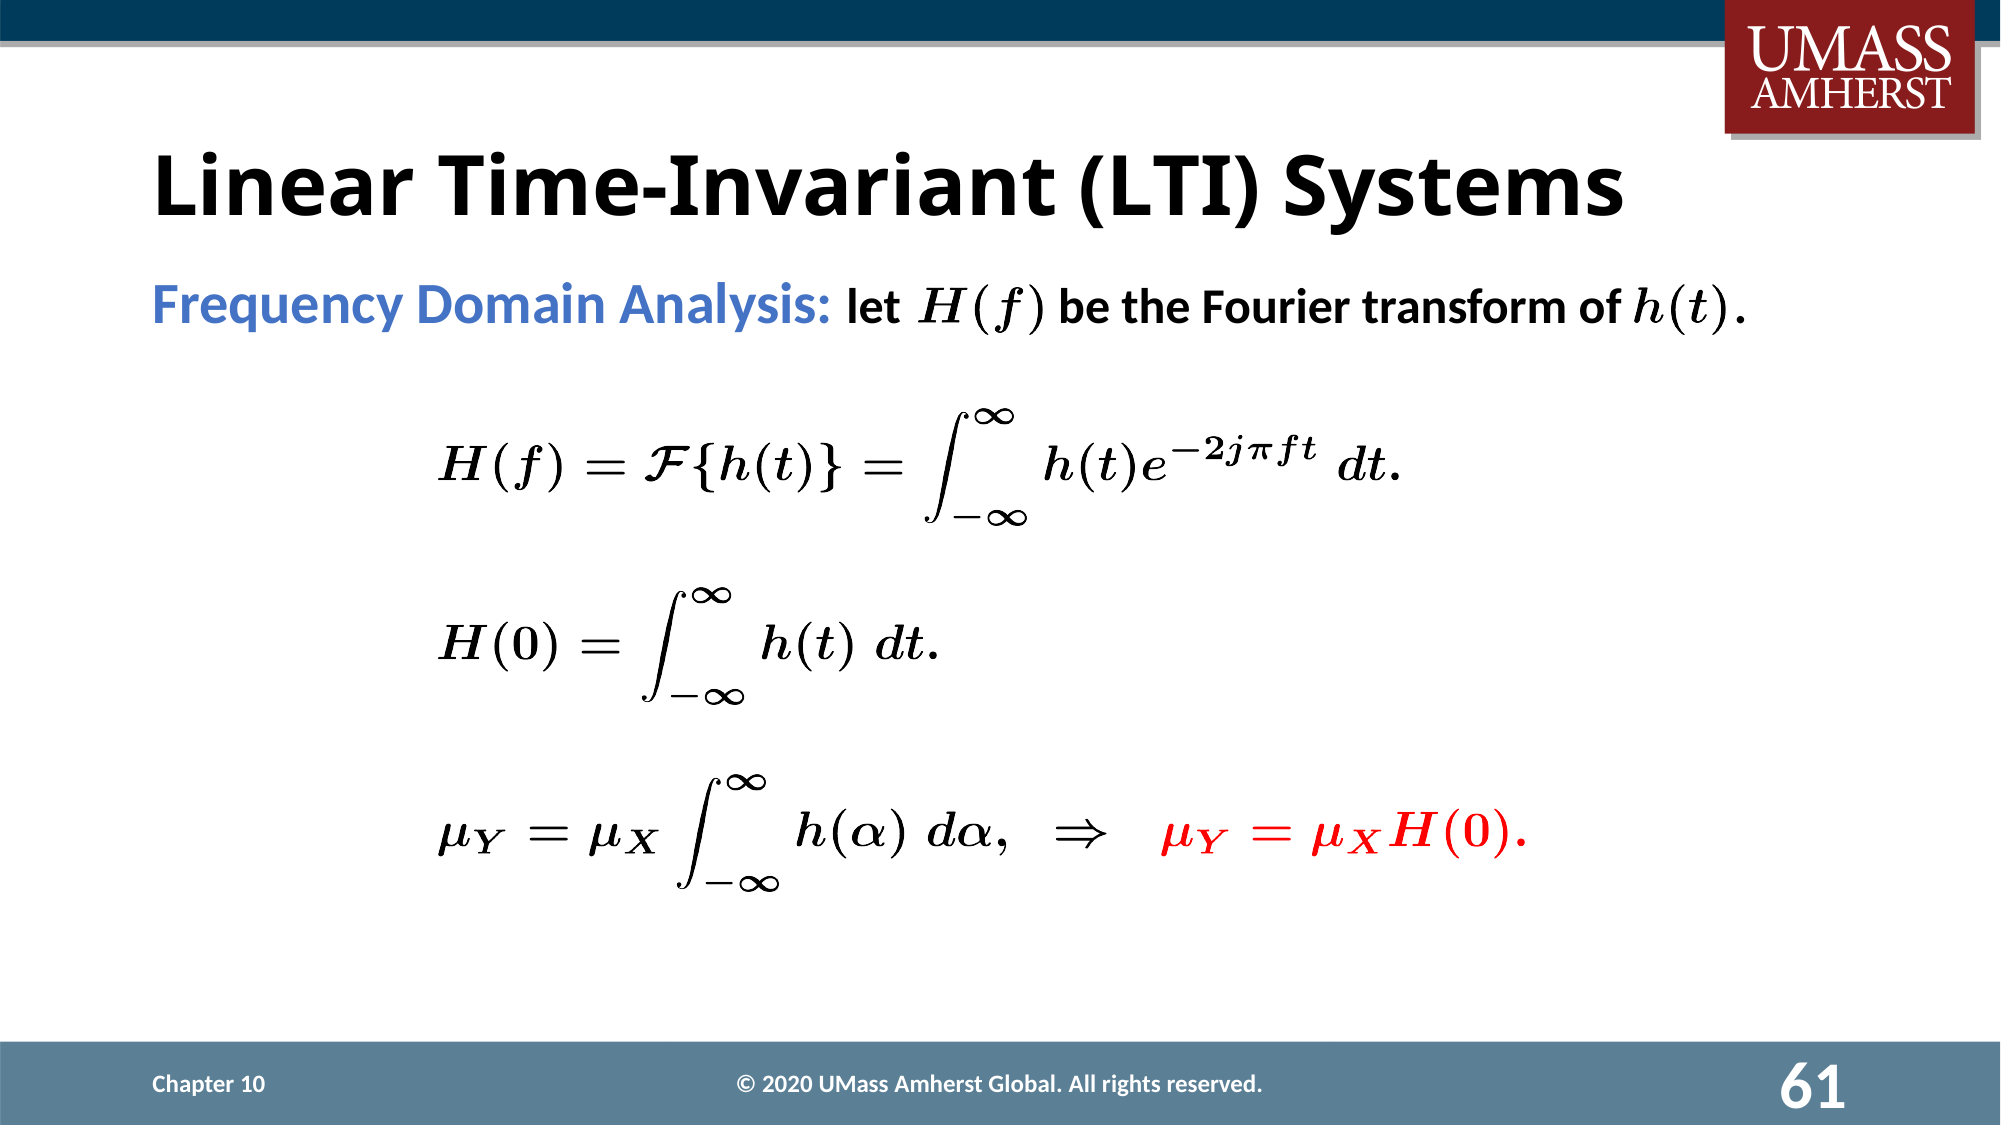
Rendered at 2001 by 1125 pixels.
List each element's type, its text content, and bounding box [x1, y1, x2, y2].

list Frequency Domain Analysis: let be the Fourier transform of . [137, 265, 1824, 979]
footer © 2020 UMass Amherst Global. All rights reserved. [662, 1052, 1338, 1113]
slide_number 61 [1412, 1052, 1863, 1113]
picture [0, 0, 2001, 1125]
slide_number Chapter 10 [137, 1052, 588, 1113]
title Linear Time-Invariant (LTI) Systems [137, 126, 1863, 251]
